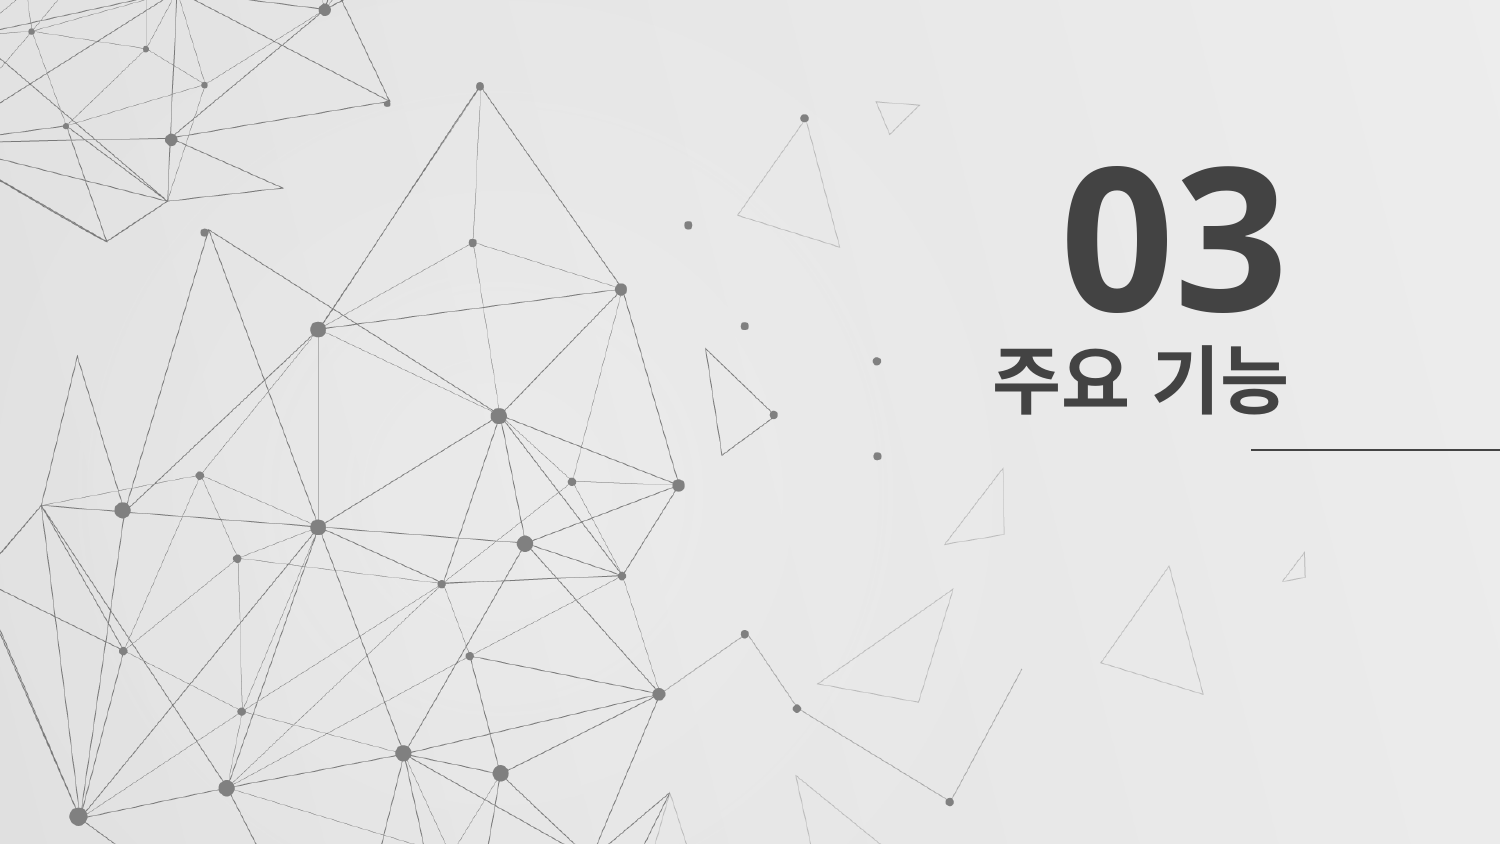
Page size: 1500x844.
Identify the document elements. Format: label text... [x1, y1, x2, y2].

picture [0, 0, 1500, 844]
title 주요 기능 [451, 220, 1305, 537]
title 03 [815, 169, 1305, 294]
